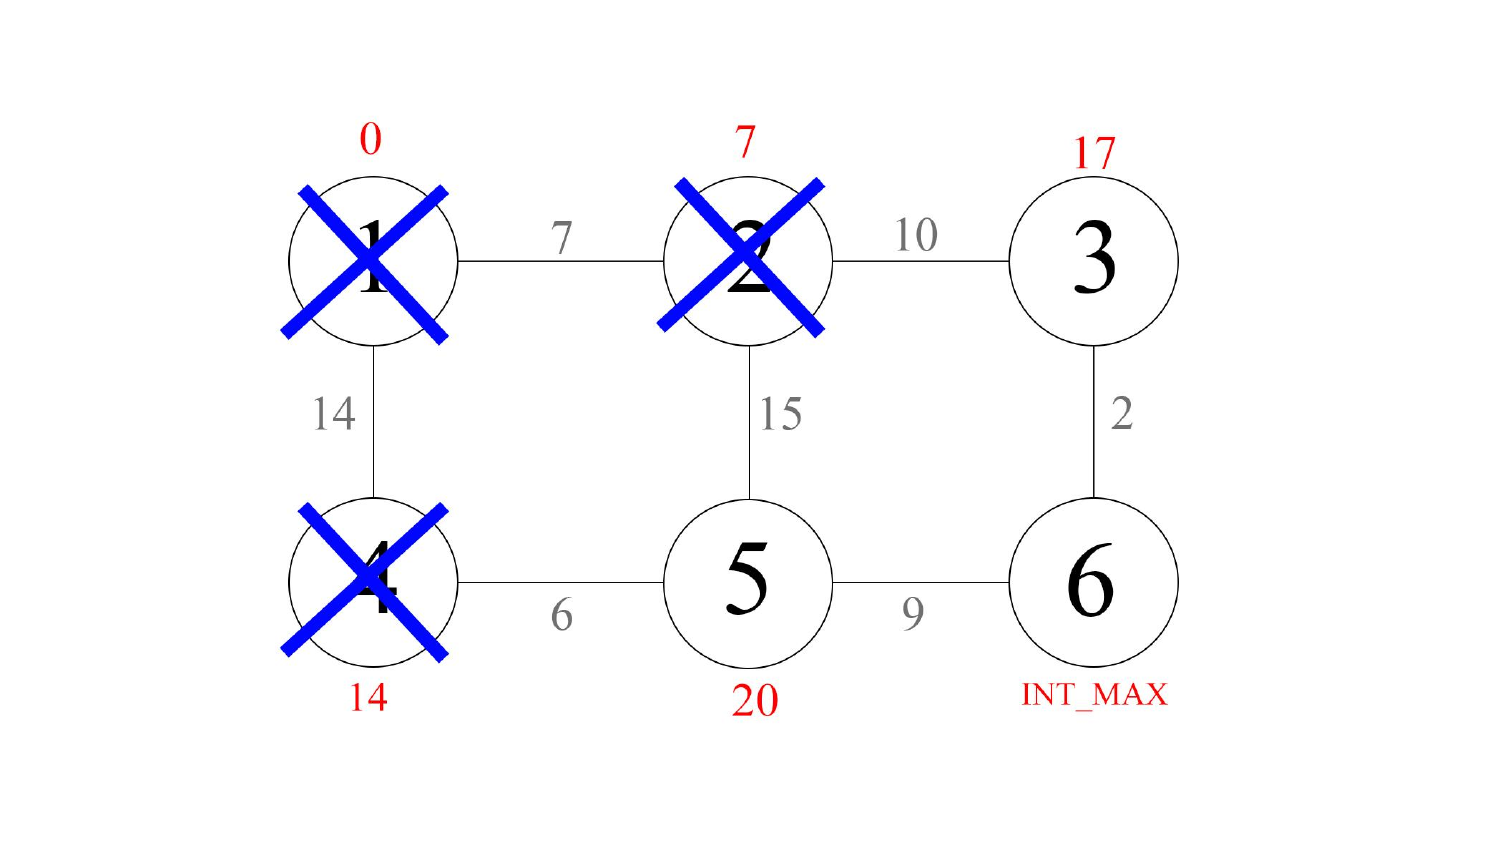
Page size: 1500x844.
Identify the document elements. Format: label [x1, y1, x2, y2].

picture [172, 24, 1328, 819]
